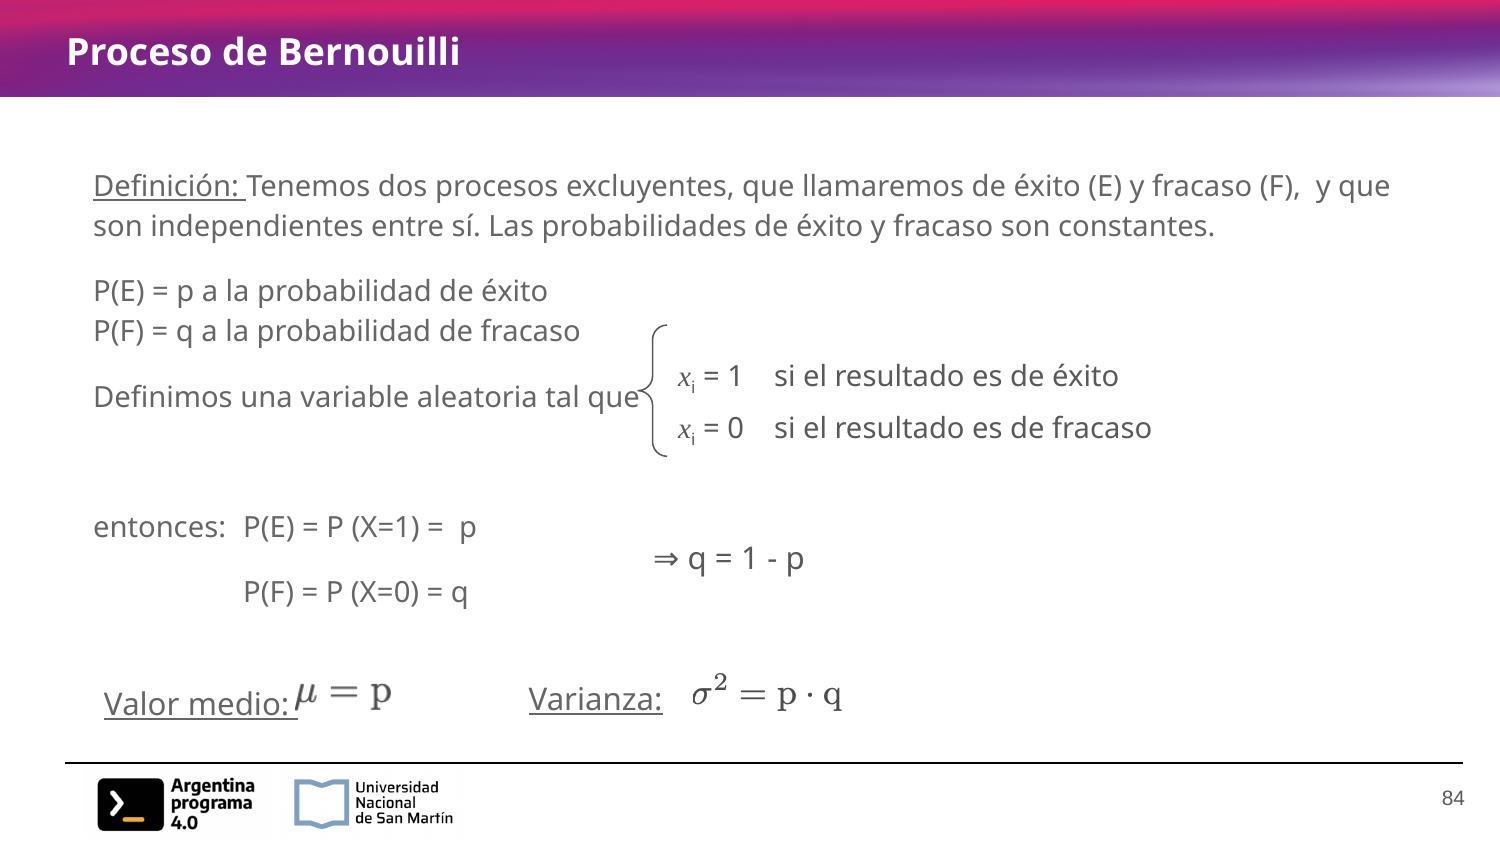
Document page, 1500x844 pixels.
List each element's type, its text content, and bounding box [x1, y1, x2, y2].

picture [693, 671, 842, 711]
text_box [638, 325, 668, 457]
text_box xi = 1 si el resultado es de éxito xi = 0 si el resultado es de fracaso [663, 322, 1287, 464]
picture [0, 0, 1500, 97]
title Proceso de Bernouilli [51, 12, 1449, 88]
picture [295, 683, 391, 711]
text_box ⇒ q = 1 - p [638, 523, 1022, 591]
text_box Varianza: [513, 658, 750, 732]
slide_number ‹#› [1389, 764, 1480, 830]
text_box Definición: Tenemos dos procesos excluyentes, que llamaremos de éxito (E) y fracaso (F), y que son independientes entre sí. Las probabilidades de éxito y fracaso son constantes. P(E) = p a la probabilidad de éxito P(F) = q a la probabilidad de fracaso Definimos una variable aleatoria tal que entonces: P(E) = P (X=1) = p P(F) = P (X=0) = q [78, 147, 1426, 624]
text_box Valor medio: [88, 663, 582, 737]
picture [82, 764, 273, 838]
picture [277, 767, 478, 841]
